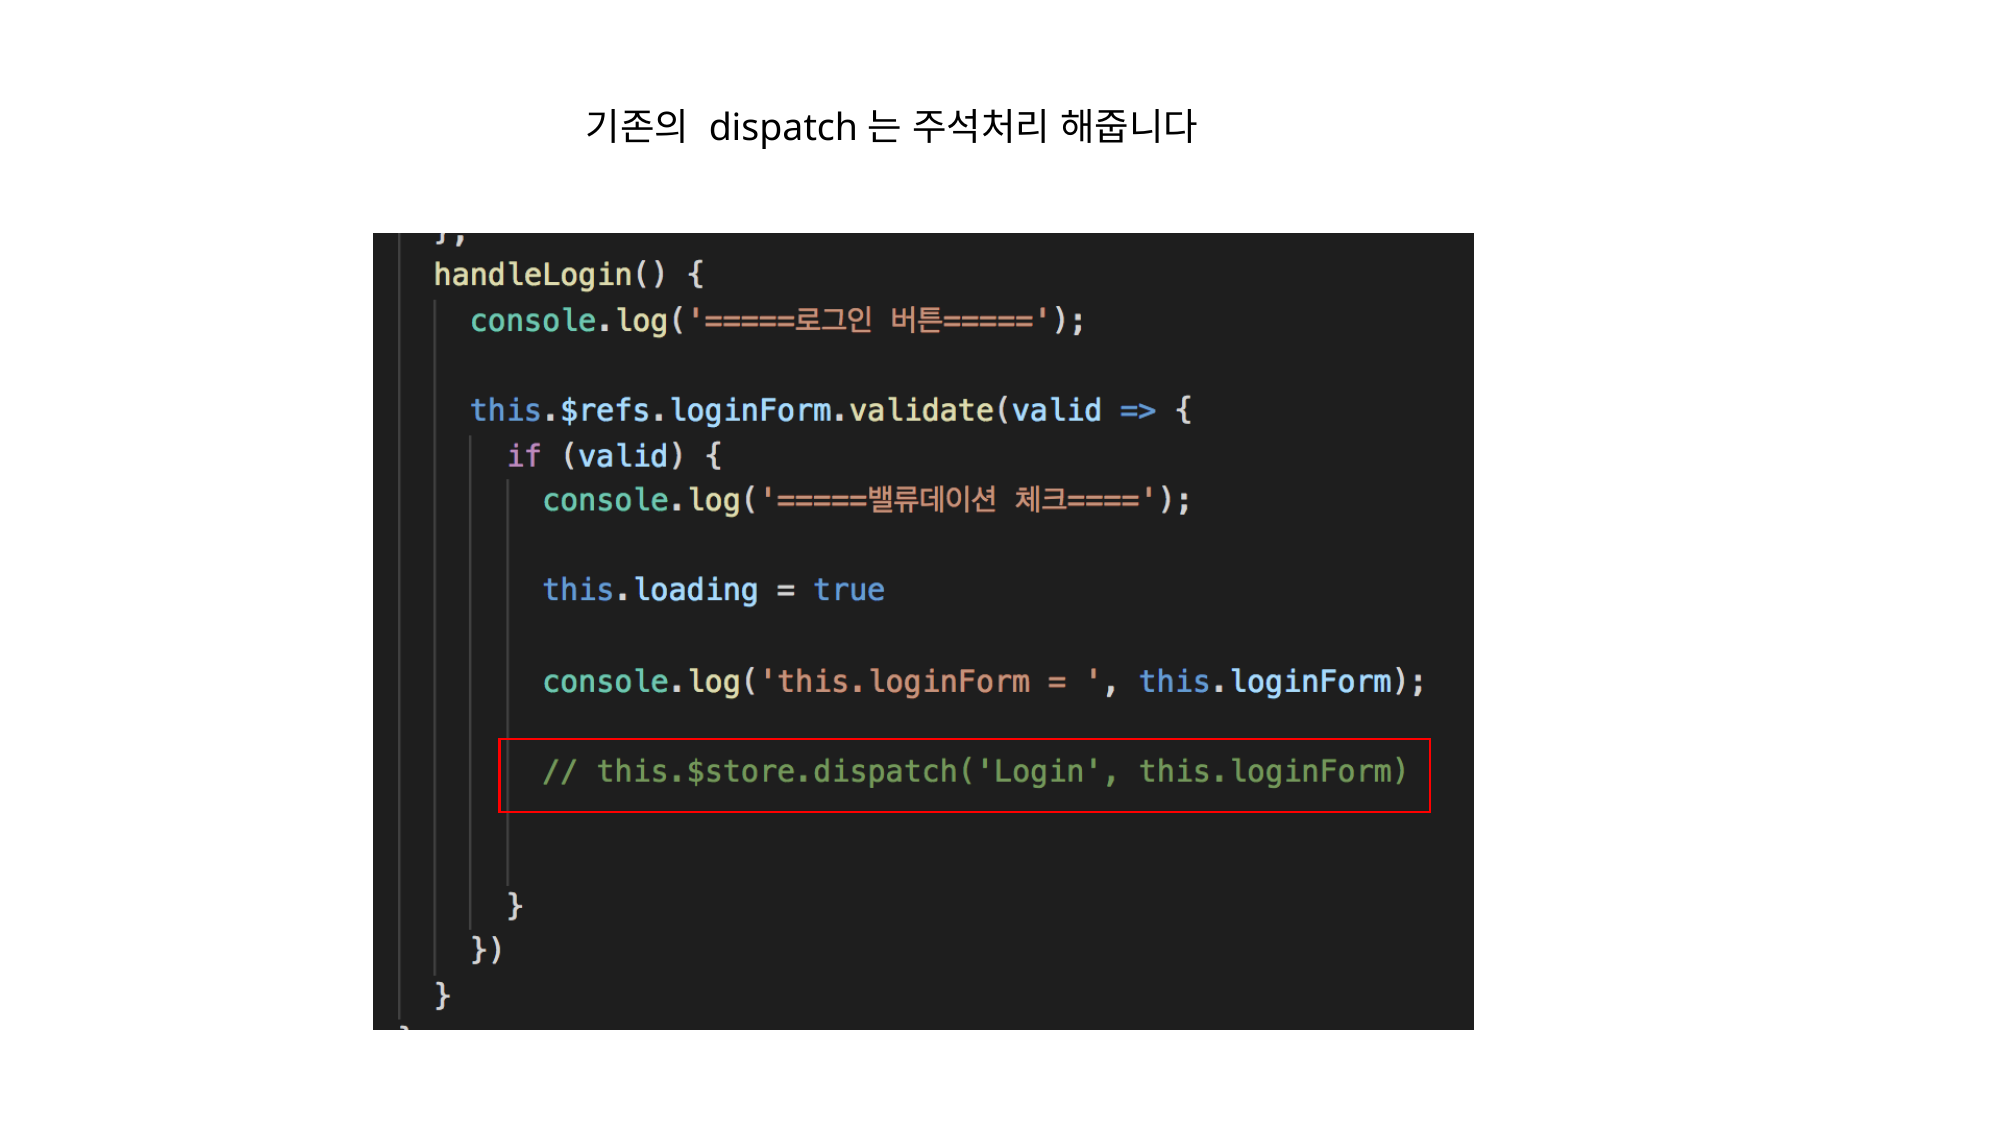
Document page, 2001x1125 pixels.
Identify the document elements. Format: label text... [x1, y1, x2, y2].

text_box 기존의 dispatch는 주석처리 해줍니다 [570, 95, 1214, 155]
picture [373, 233, 1474, 1030]
